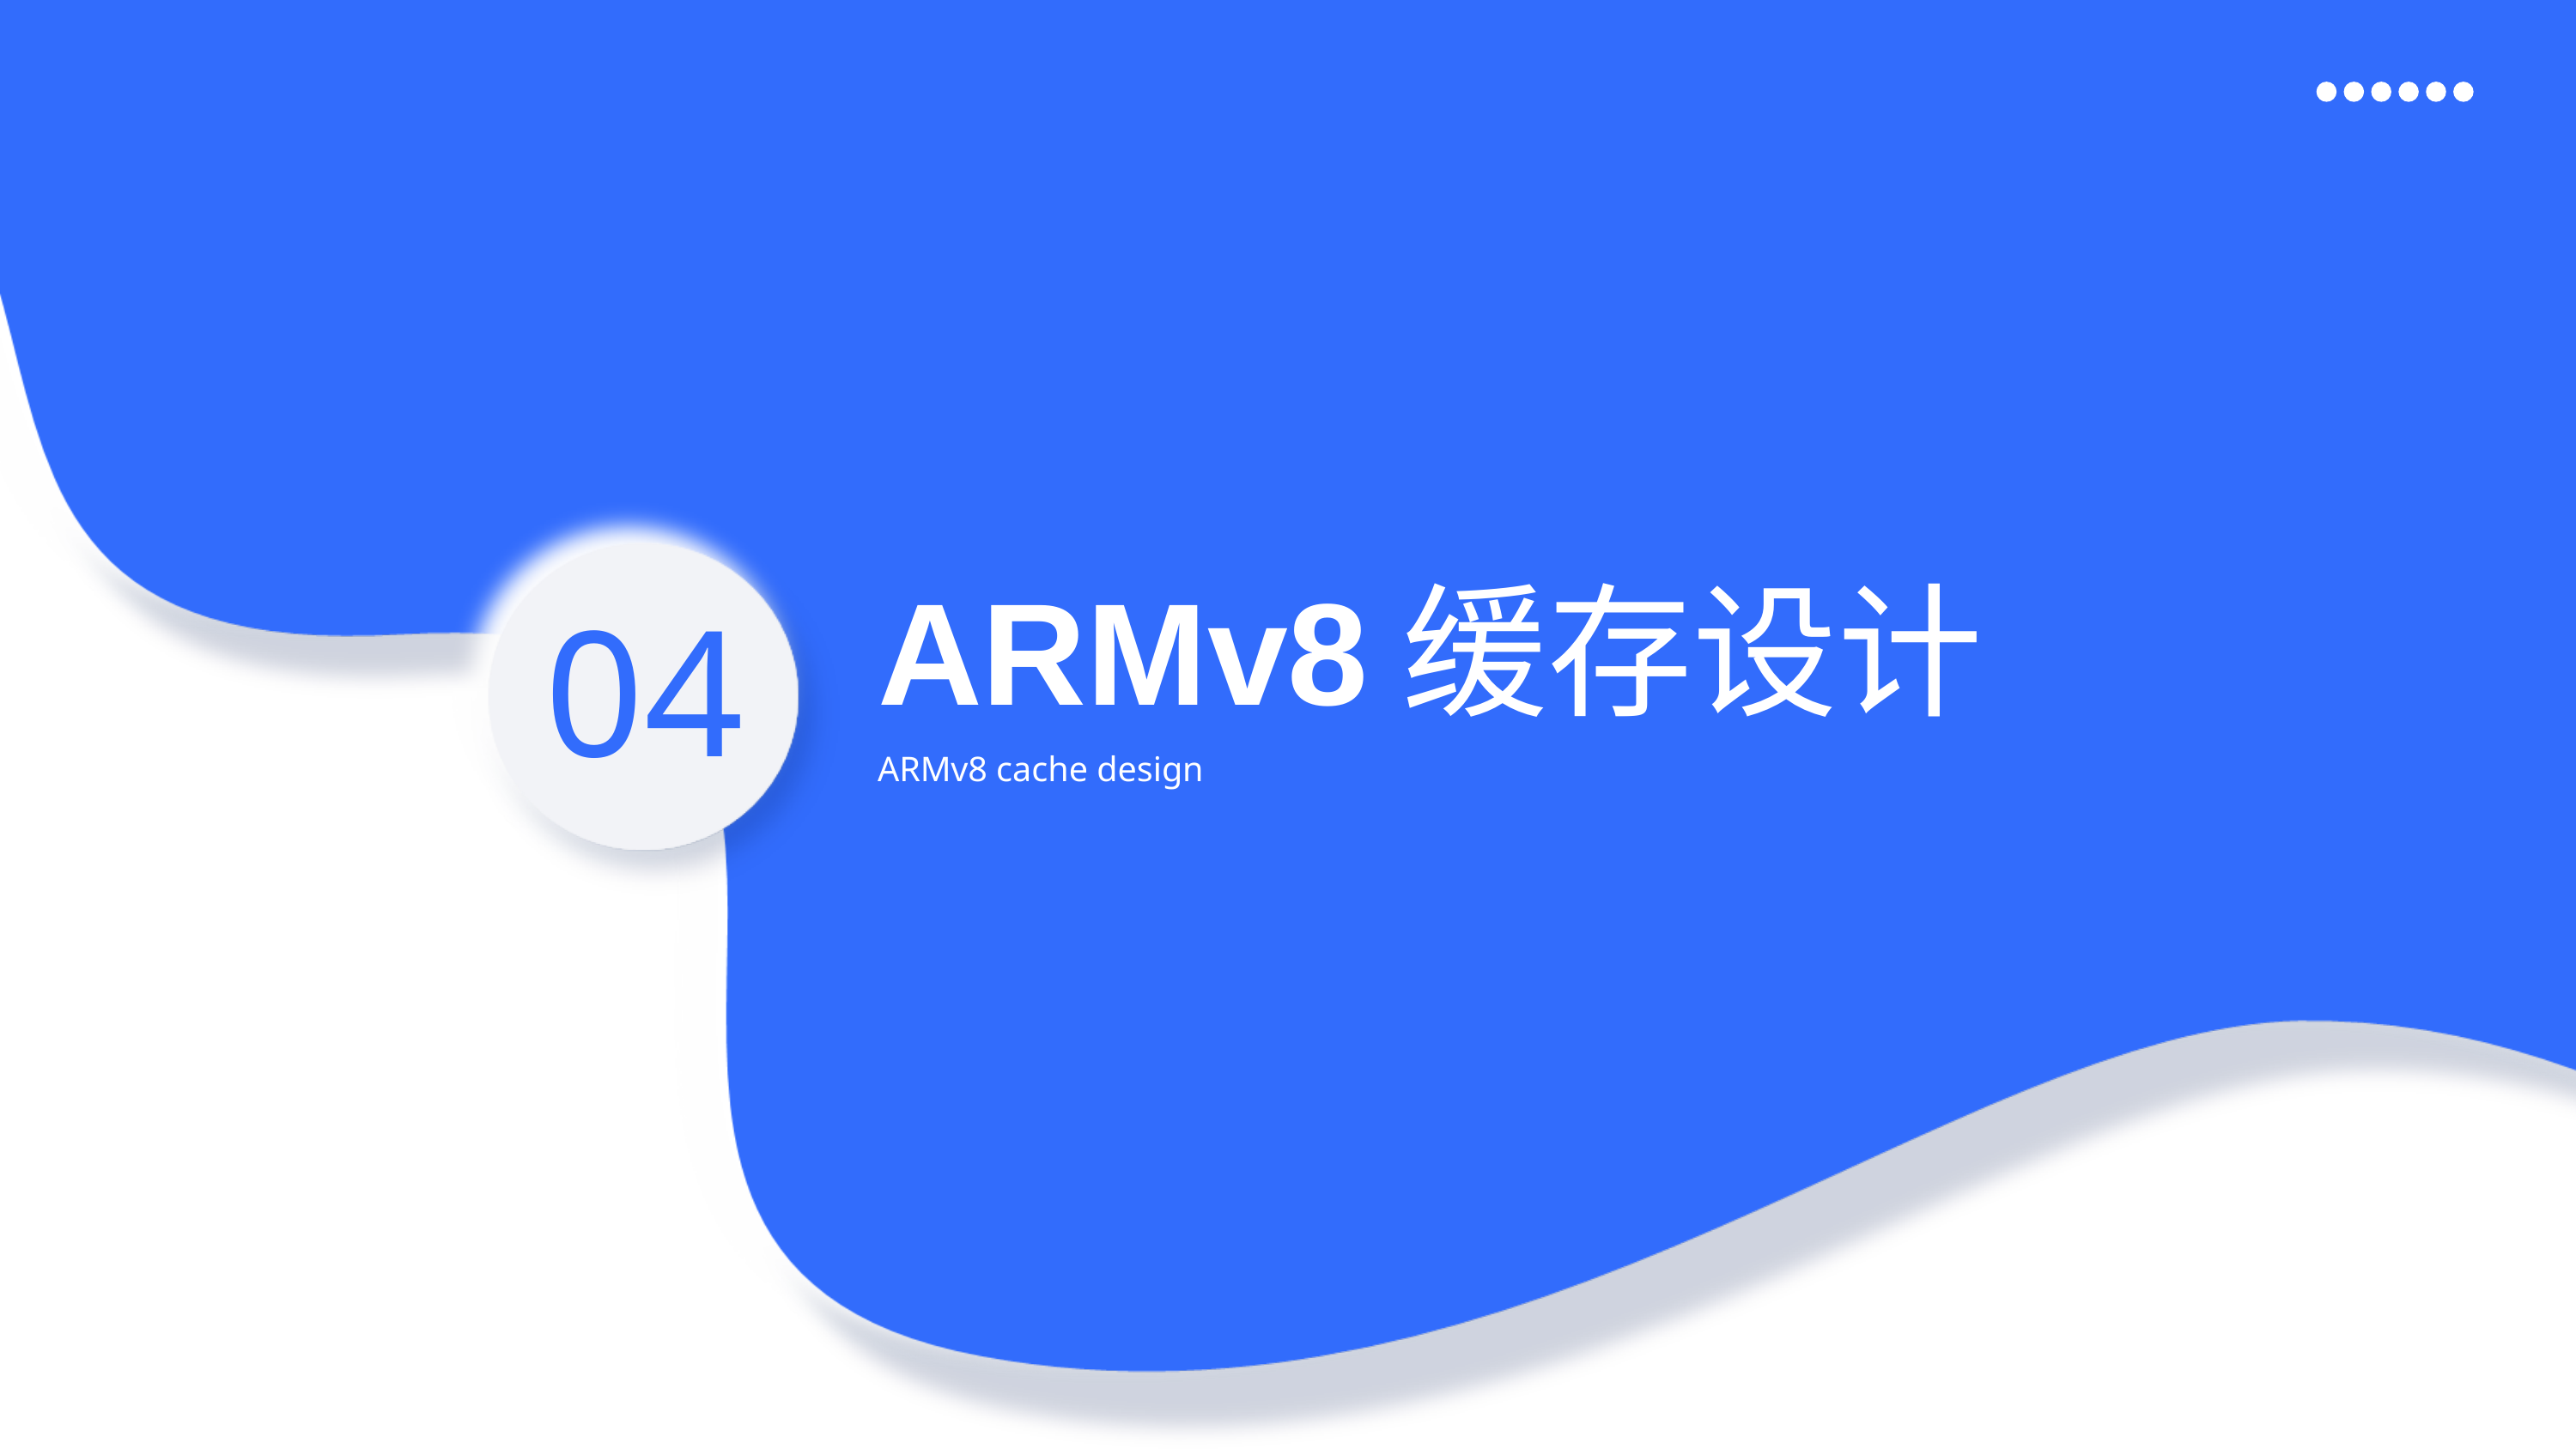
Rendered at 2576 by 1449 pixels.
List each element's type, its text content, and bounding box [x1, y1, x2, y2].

text_box [0, 0, 2576, 1449]
text_box ARMv8 cache design [878, 747, 1925, 789]
text_box 04 [491, 583, 797, 792]
text_box ARMv8缓存设计 [878, 543, 2209, 735]
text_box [2316, 81, 2474, 102]
text_box [439, 494, 850, 906]
